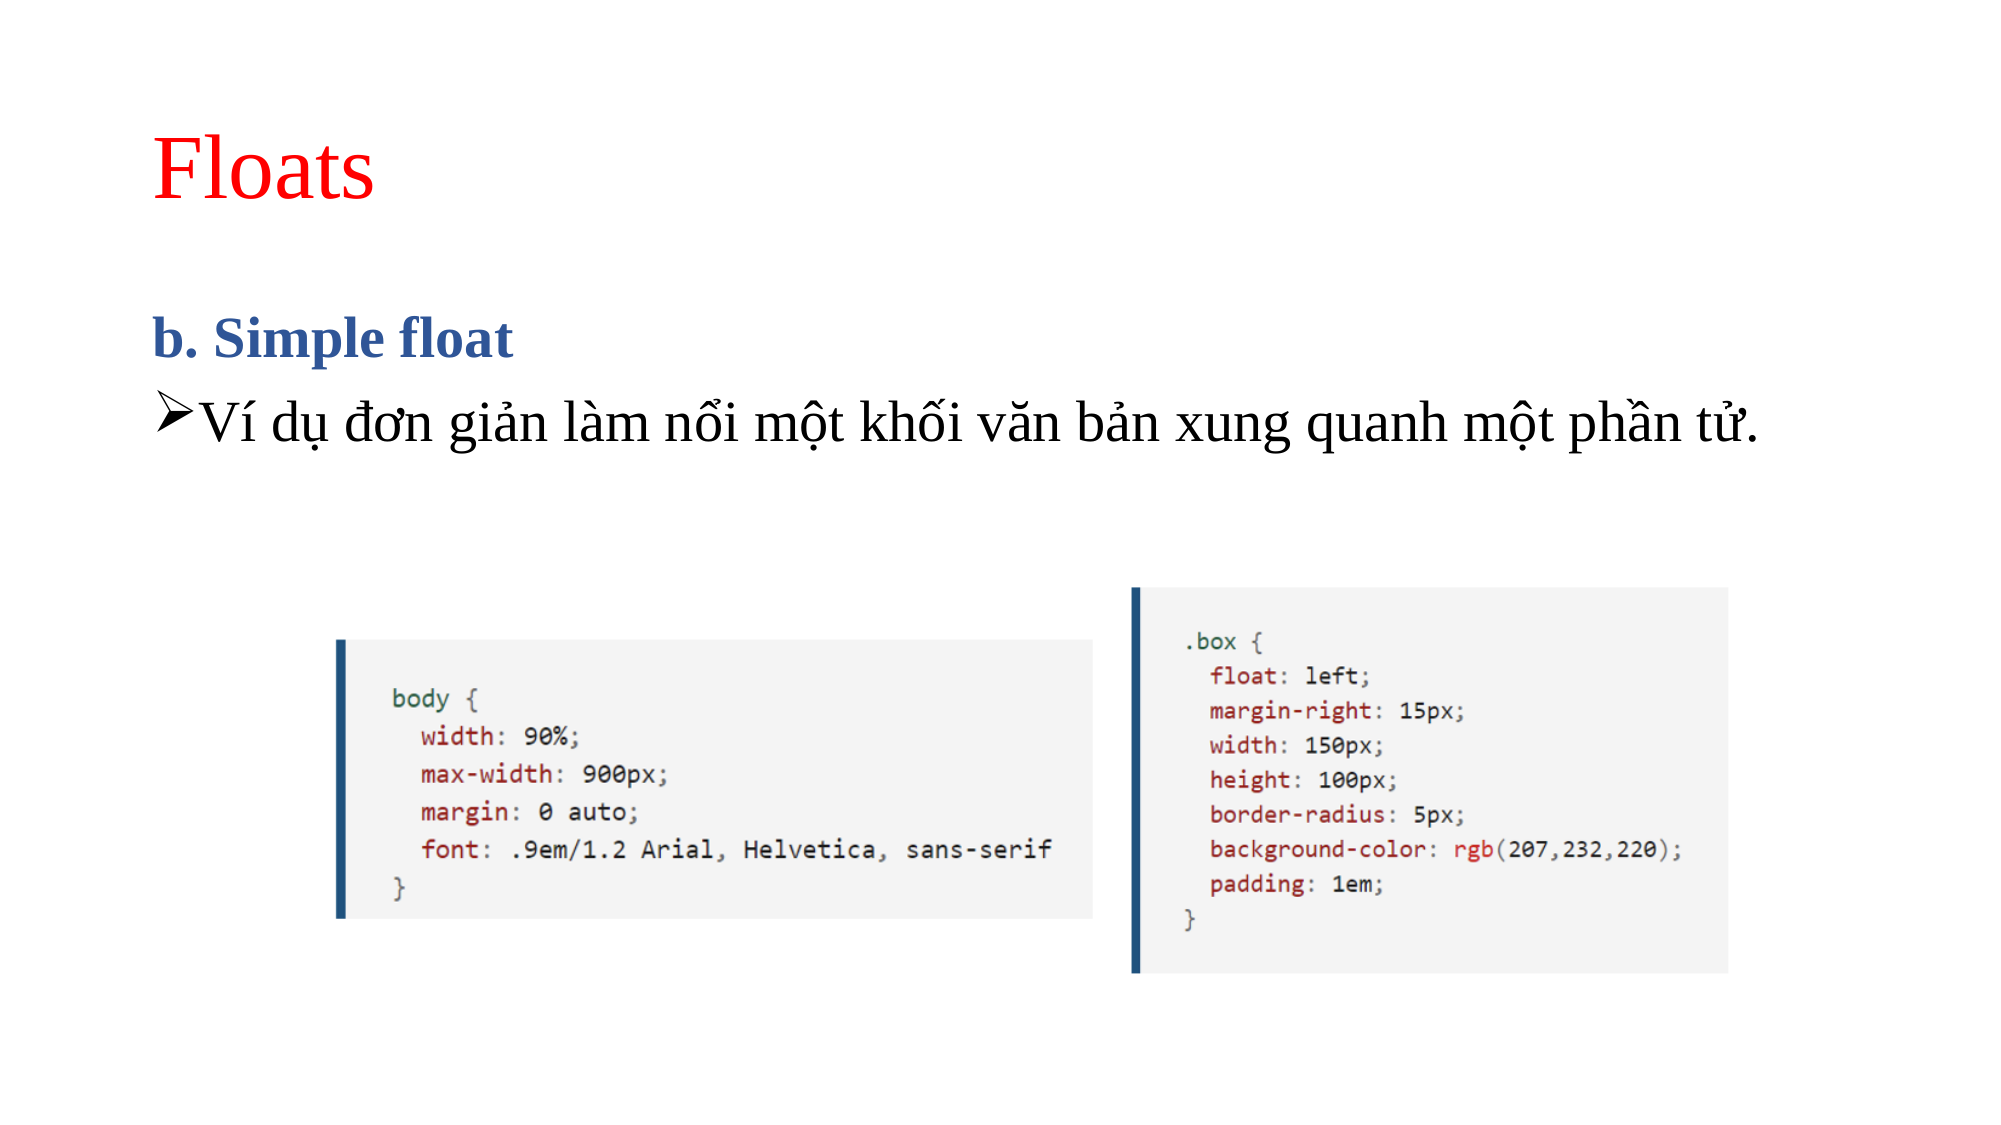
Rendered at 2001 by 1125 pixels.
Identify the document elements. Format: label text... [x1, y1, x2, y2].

picture [313, 562, 1732, 999]
list b. Simple float Ví dụ đơn giản làm nổi một khối văn bản xung quanh một phần tử. [137, 299, 1863, 1014]
title Floats [137, 59, 1863, 278]
